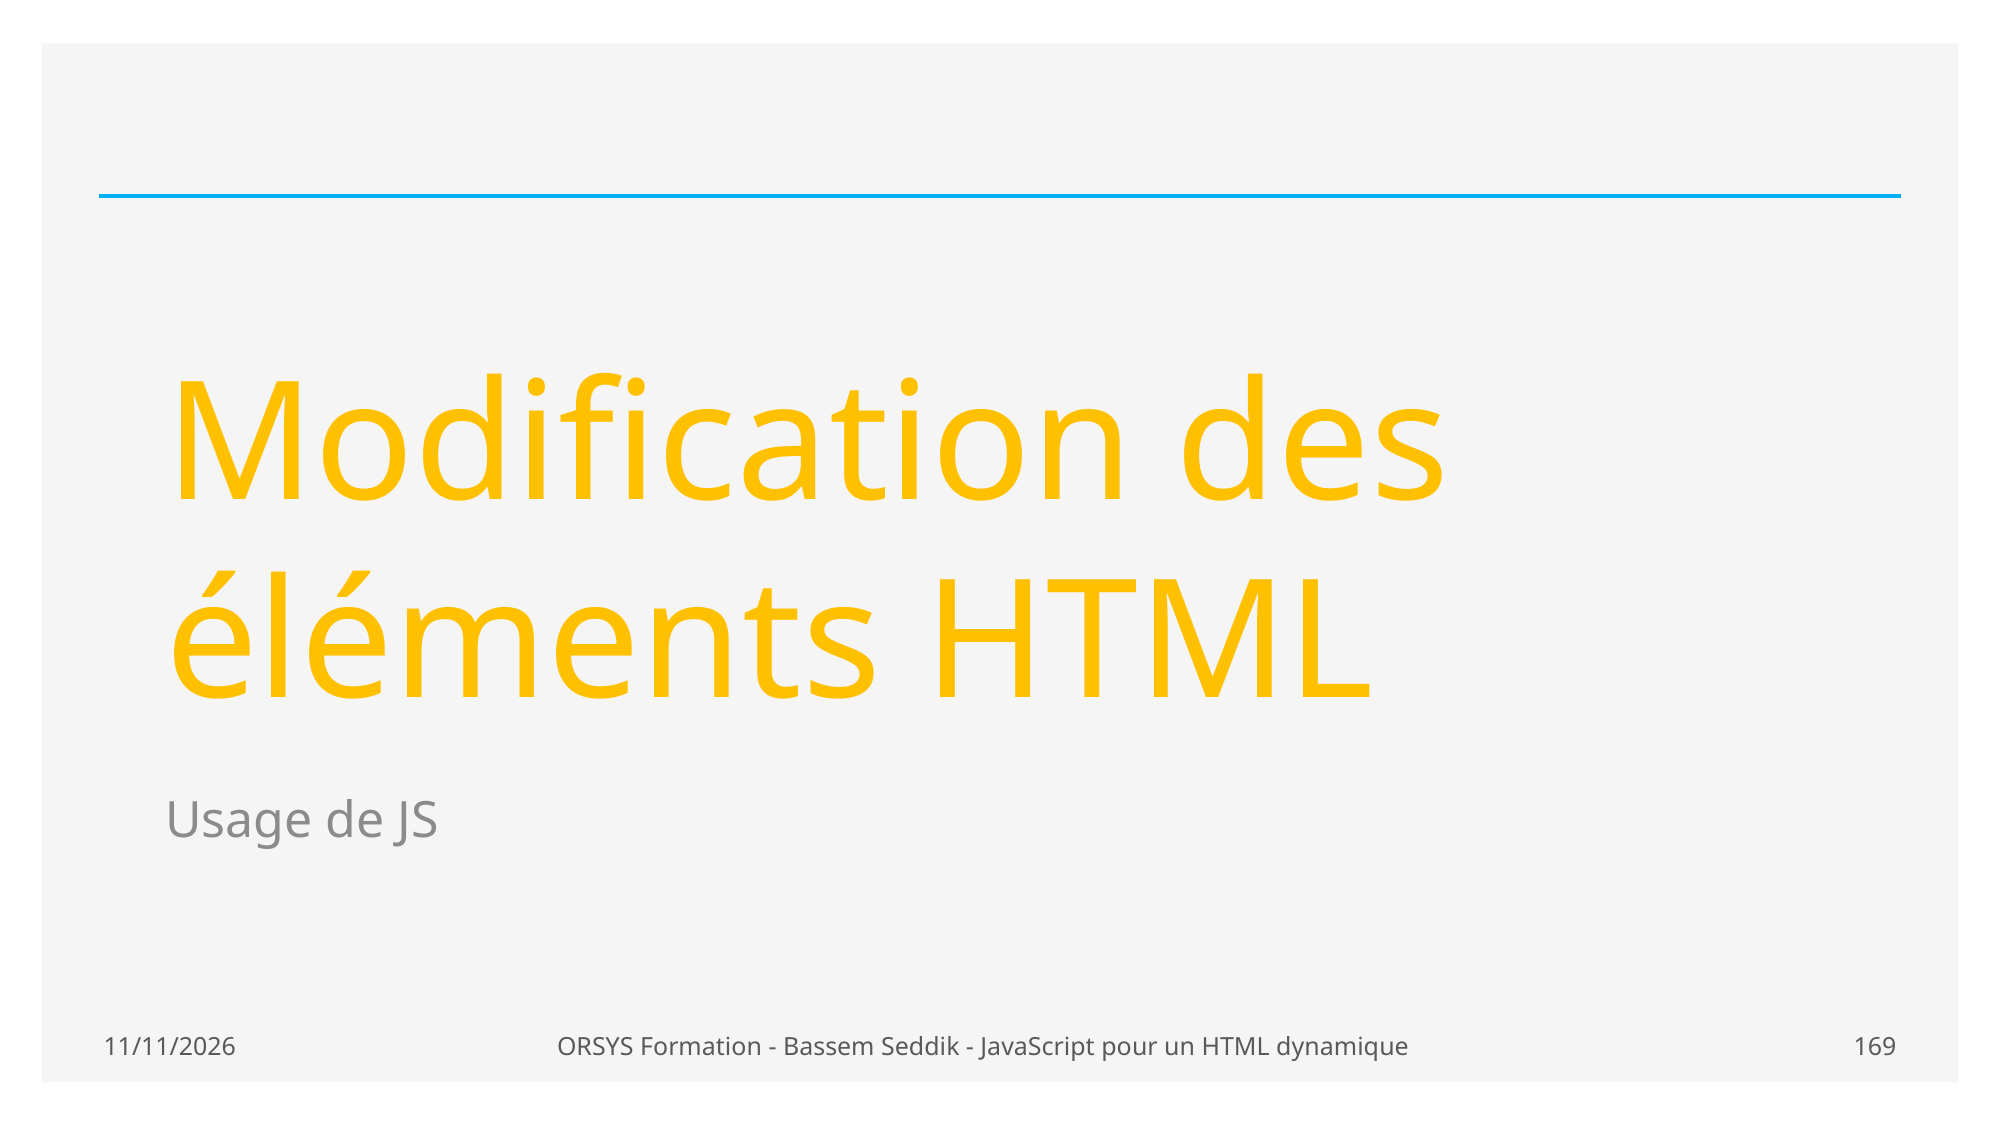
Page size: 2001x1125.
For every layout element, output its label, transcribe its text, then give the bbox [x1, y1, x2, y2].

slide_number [88, 1017, 340, 1078]
subtitle Usage de JS [150, 750, 1564, 925]
slide_number 169 [1626, 1017, 1912, 1078]
title Modification des éléments HTML [150, 312, 1800, 738]
footer ORSYS Formation - Bassem Seddik - JavaScript pour un HTML dynamique [340, 1017, 1626, 1078]
